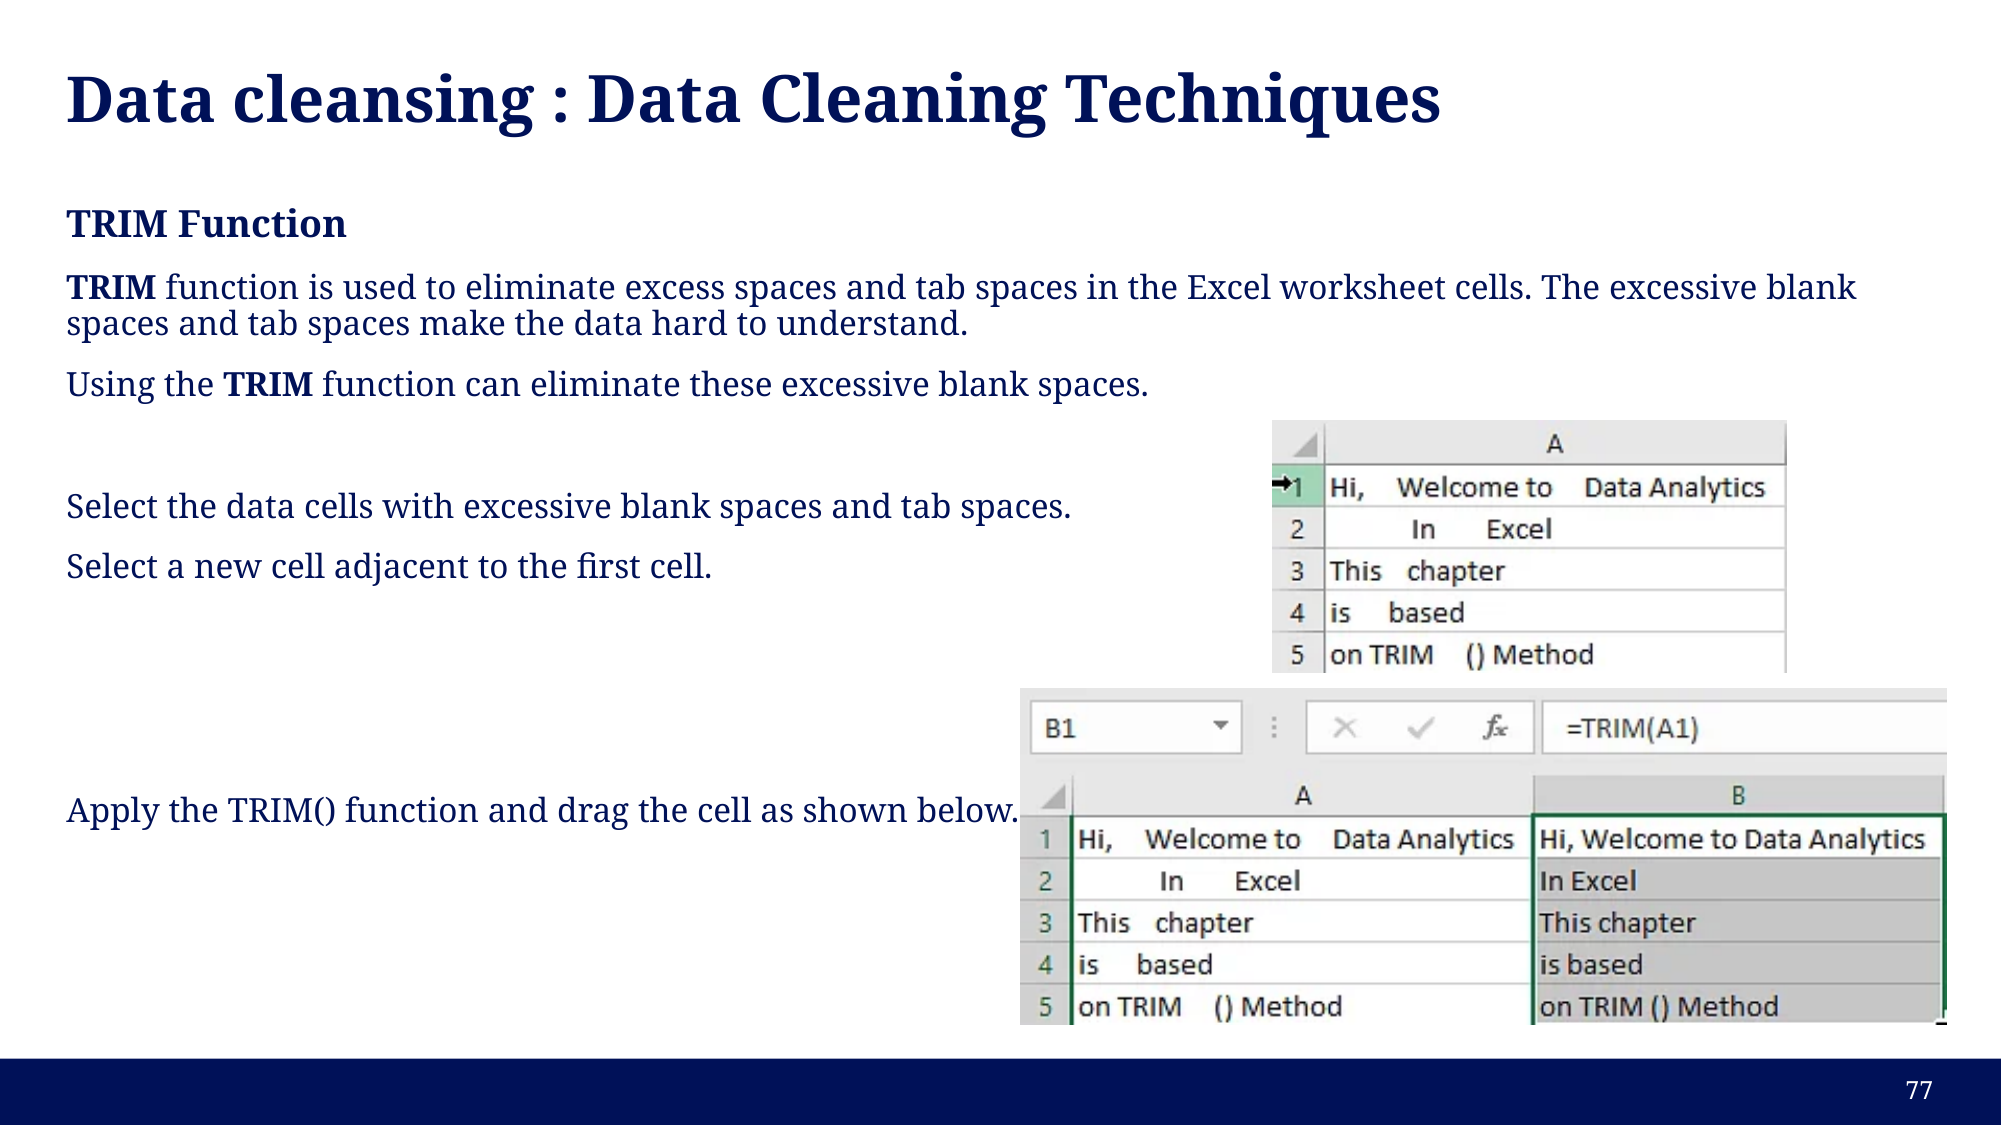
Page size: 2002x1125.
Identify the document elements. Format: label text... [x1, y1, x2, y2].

slide_number 77 [1498, 1061, 1949, 1122]
picture [1271, 420, 1788, 674]
list TRIM Function TRIM function is used to eliminate excess spaces and tab spaces in the Excel worksheet cells. The excessive blank spaces and tab spaces make the data hard to understand. Using the TRIM function can eliminate these excessive blank spaces. Select the data cells with excessive blank spaces and tab spaces. Select a new cell adjacent to the first cell. Apply the TRIM() function and drag the cell as shown below. [66, 205, 1935, 1016]
picture [1020, 688, 1947, 1025]
title Data cleansing : Data Cleaning Techniques [66, 66, 1935, 138]
